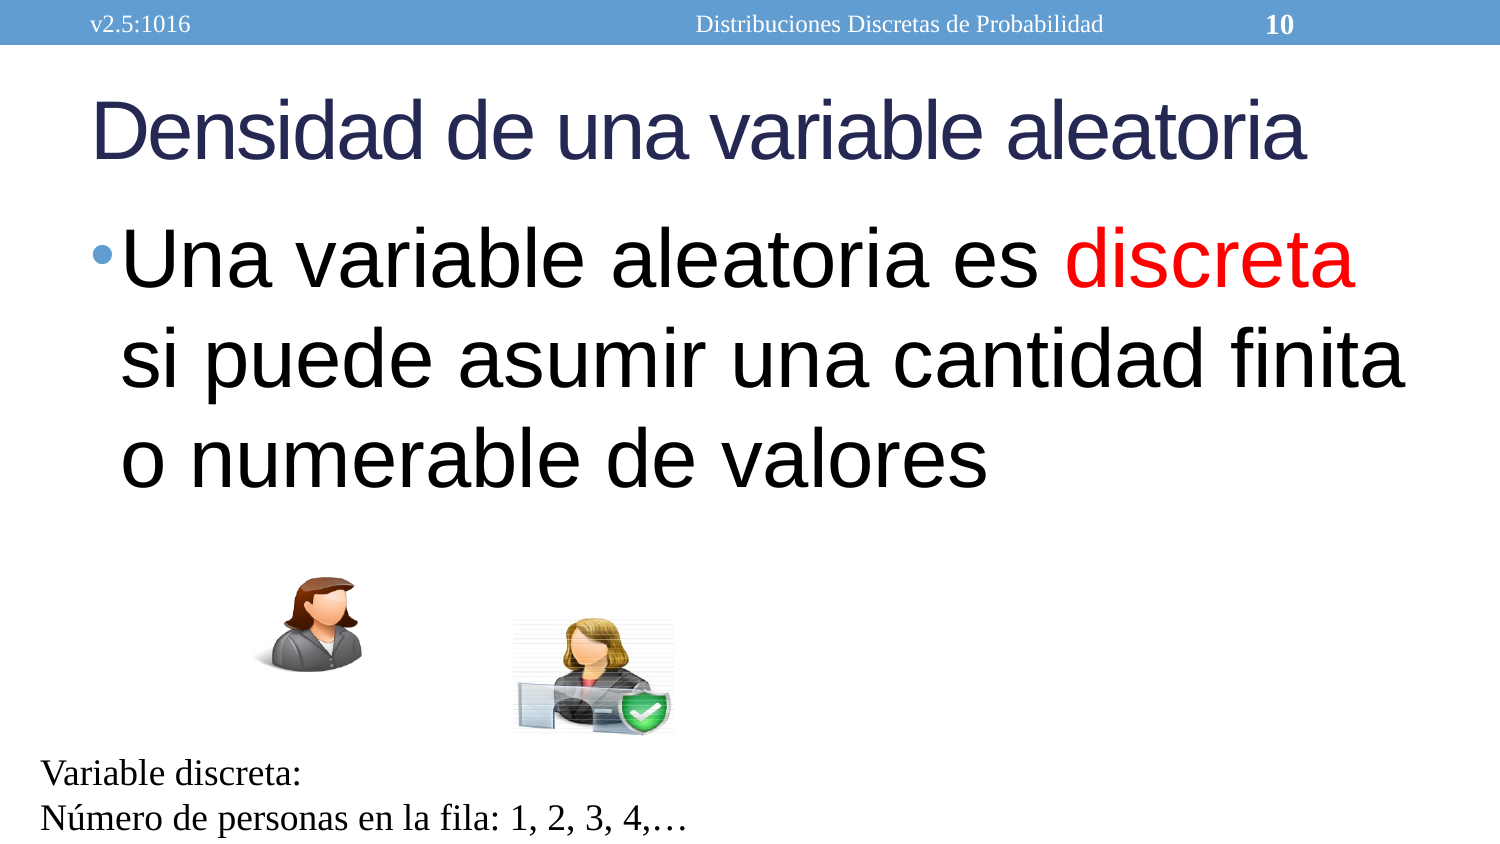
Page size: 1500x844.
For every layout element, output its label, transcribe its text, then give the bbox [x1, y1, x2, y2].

slide_number v2.5:1016 [75, 2, 550, 43]
title Densidad de una variable aleatoria [75, 65, 1425, 188]
picture [513, 616, 674, 737]
footer Distribuciones Discretas de Probabilidad [562, 2, 1238, 43]
list Una variable aleatoria es discreta si puede asumir una cantidad finita o numerable de valores [75, 196, 1425, 797]
text_box Variable discreta: Número de personas en la fila: 1, 2, 3, 4,… [25, 740, 750, 844]
slide_number 10 [1250, 2, 1425, 43]
picture [51, 497, 474, 716]
